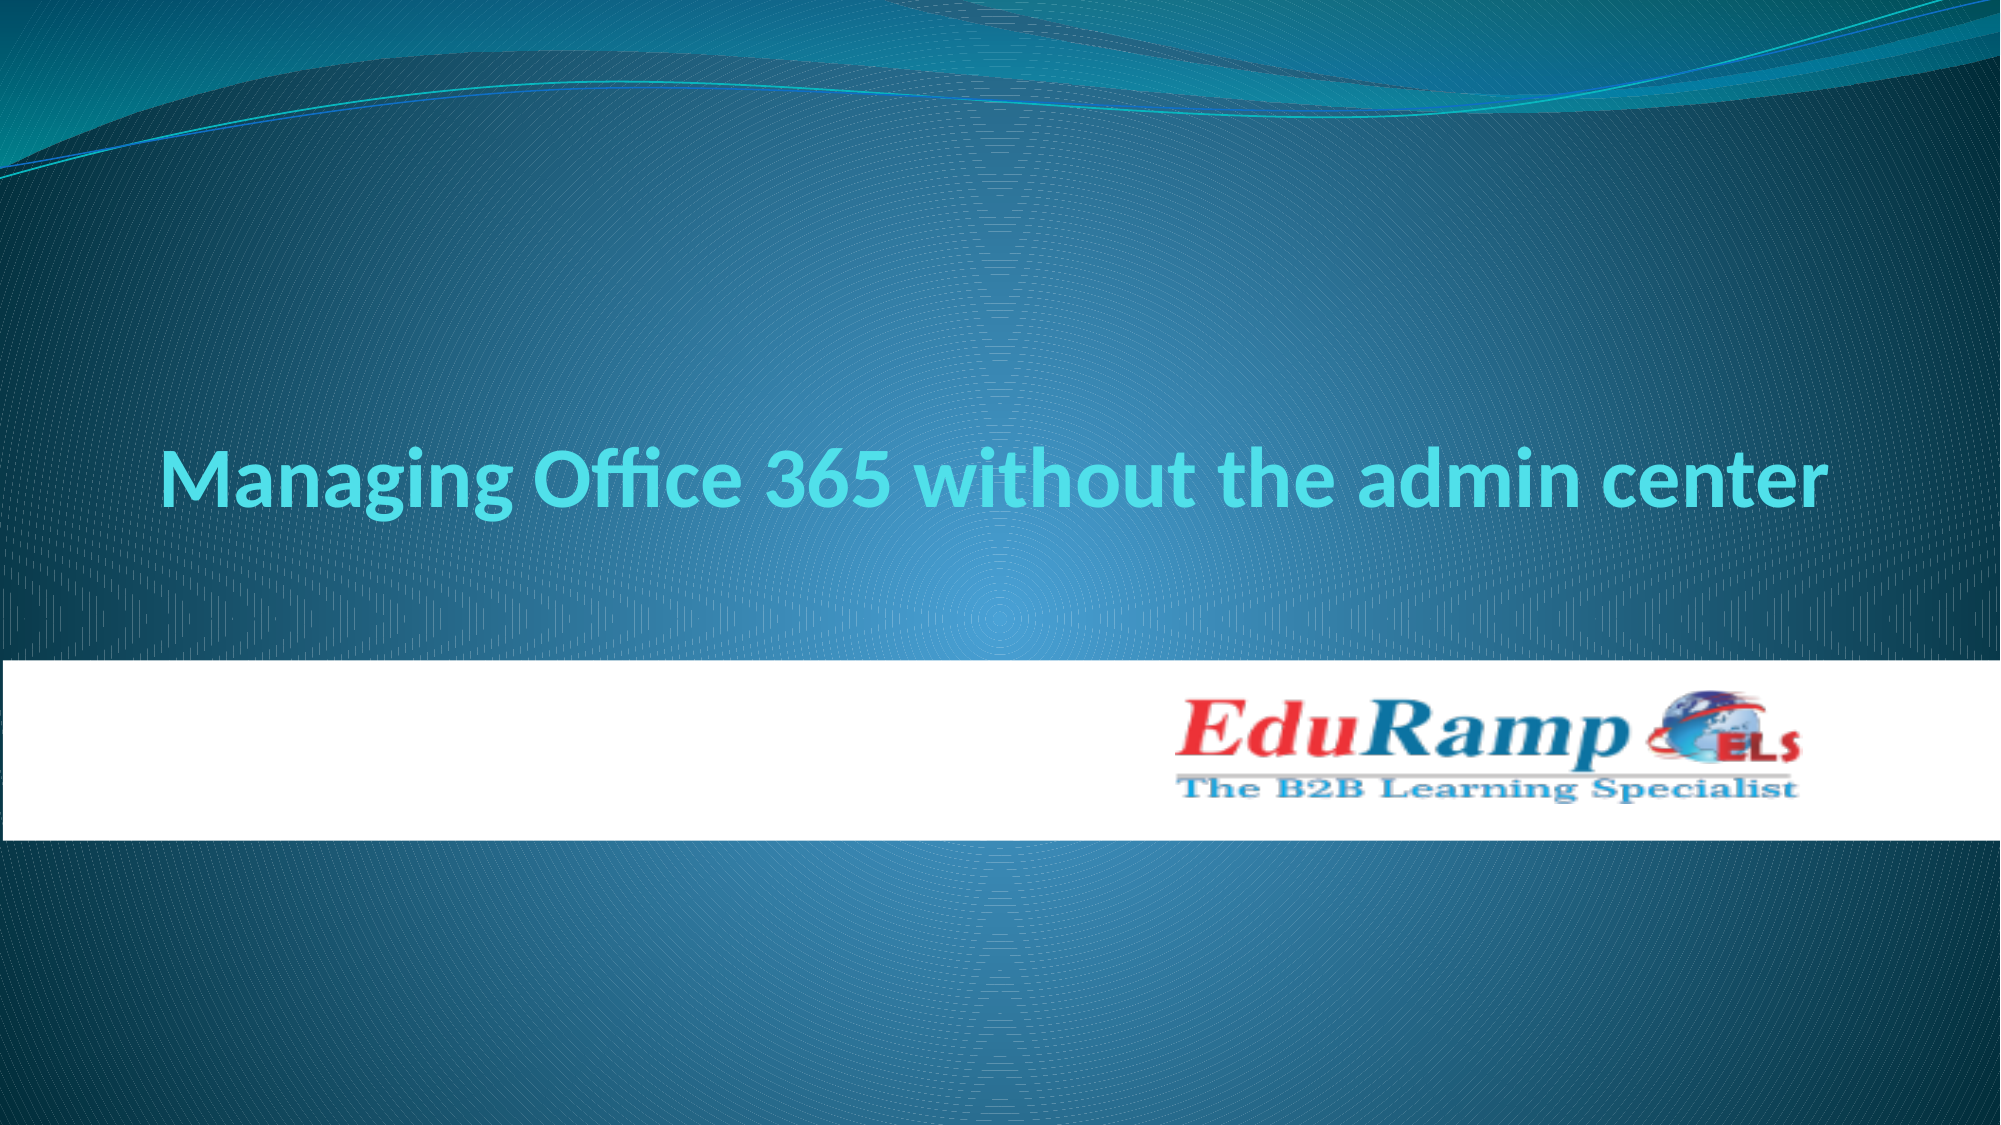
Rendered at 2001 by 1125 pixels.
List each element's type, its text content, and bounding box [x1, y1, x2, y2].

picture [1175, 690, 1803, 804]
title Managing Office 365 without the admin center [116, 224, 1834, 525]
